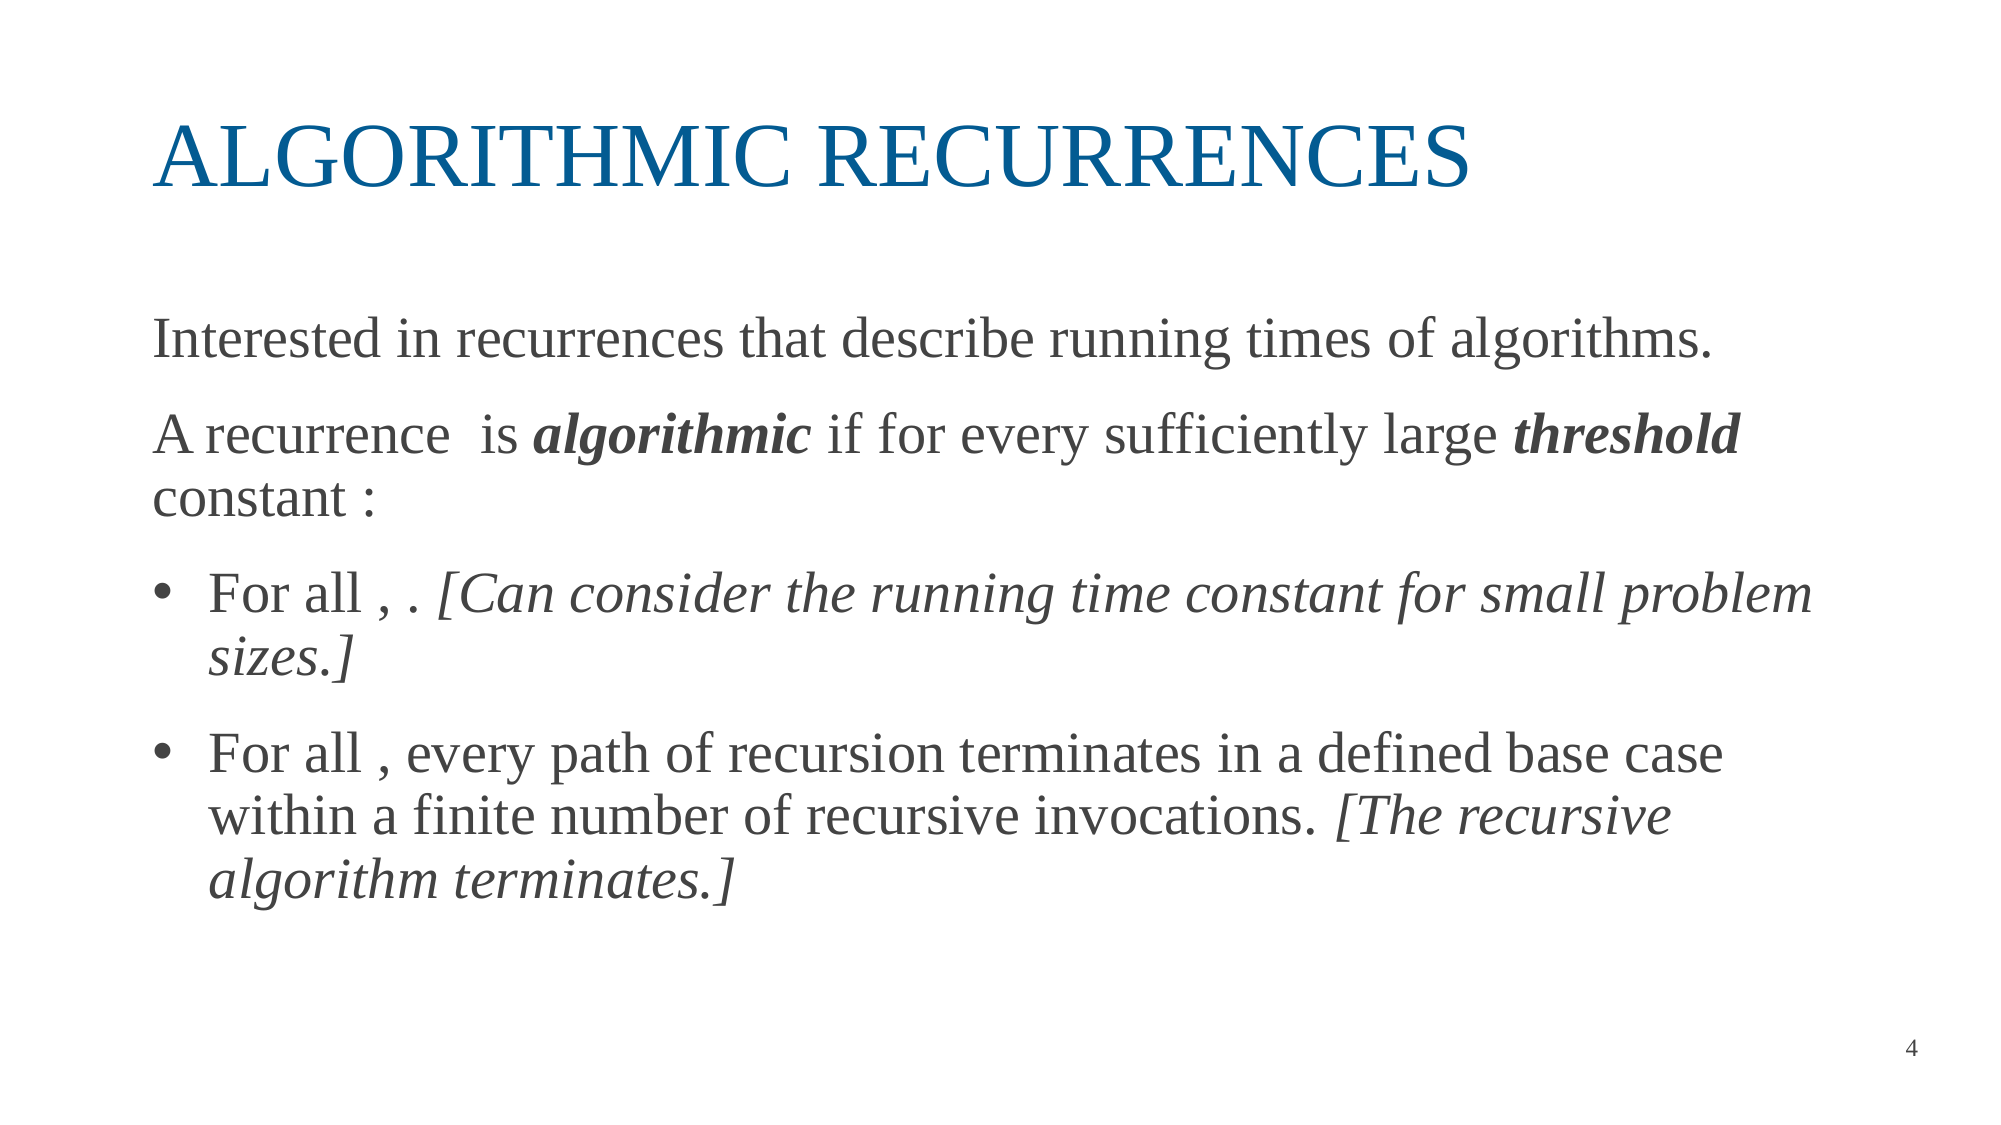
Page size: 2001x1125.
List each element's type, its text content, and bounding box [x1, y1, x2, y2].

slide_number 4 [1483, 1016, 1934, 1077]
title ALGORITHMIC RECURRENCES [137, 48, 1863, 266]
